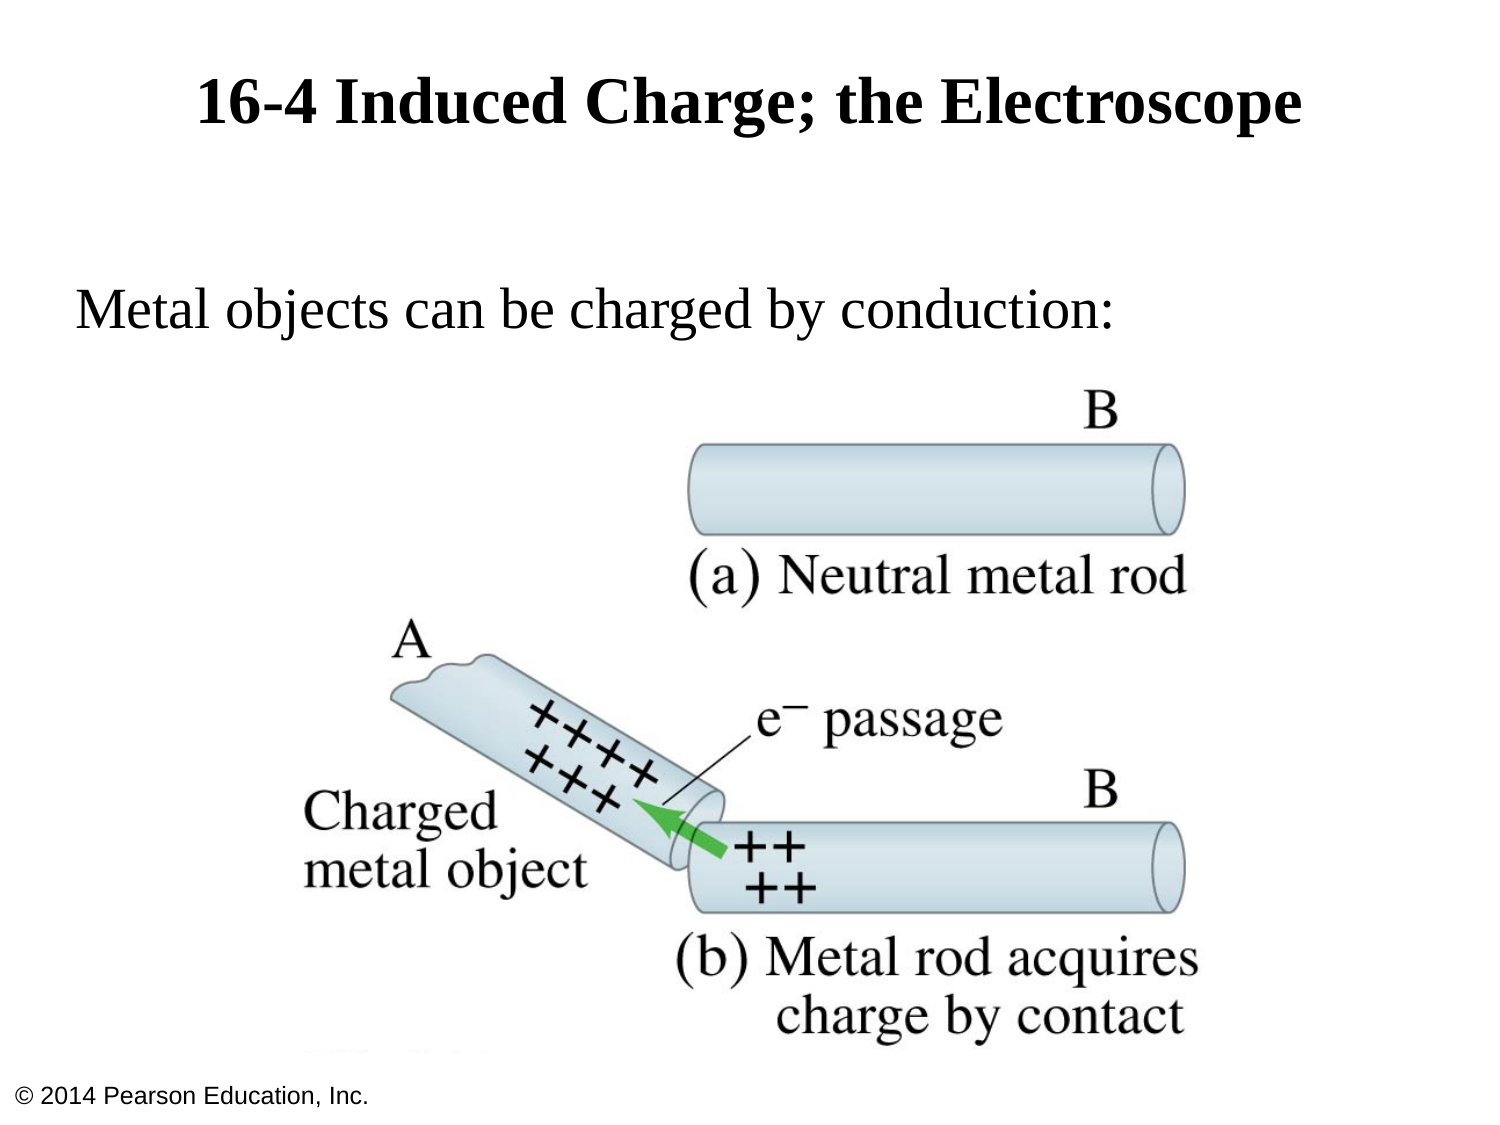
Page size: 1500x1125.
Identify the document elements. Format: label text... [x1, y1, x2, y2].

list Metal objects can be charged by conduction: [75, 262, 1425, 1005]
picture [295, 381, 1208, 1053]
slide_number © 2014 Pearson Education, Inc. [0, 1065, 401, 1125]
title 16-4 Induced Charge; the Electroscope [75, 2, 1425, 191]
